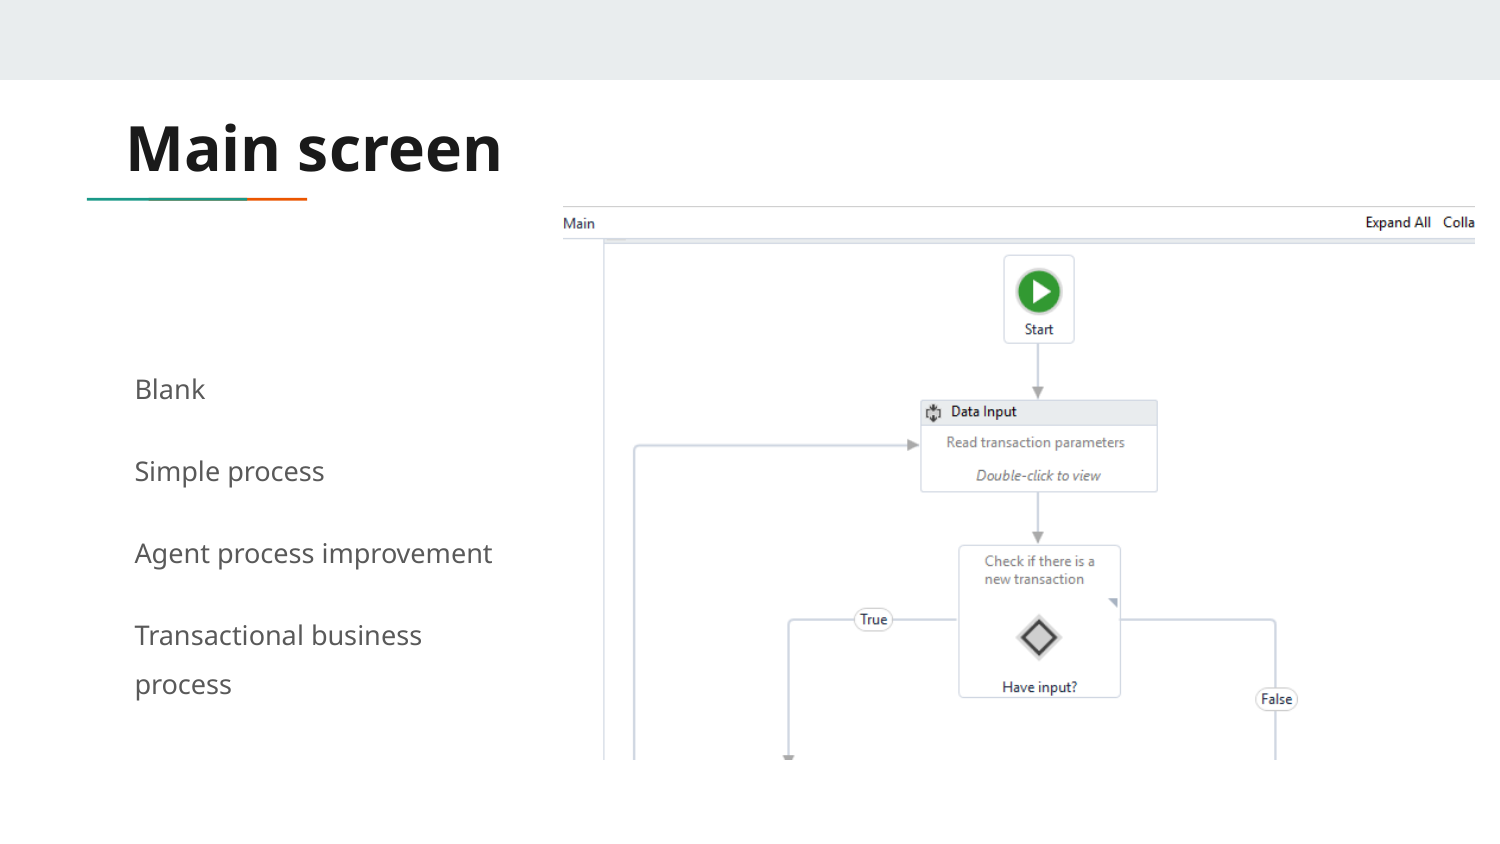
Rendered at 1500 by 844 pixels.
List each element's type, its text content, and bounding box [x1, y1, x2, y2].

title Main screen [110, 94, 1372, 183]
picture [563, 206, 1476, 761]
list Blank Simple process Agent process improvement Transactional business process [119, 341, 539, 712]
